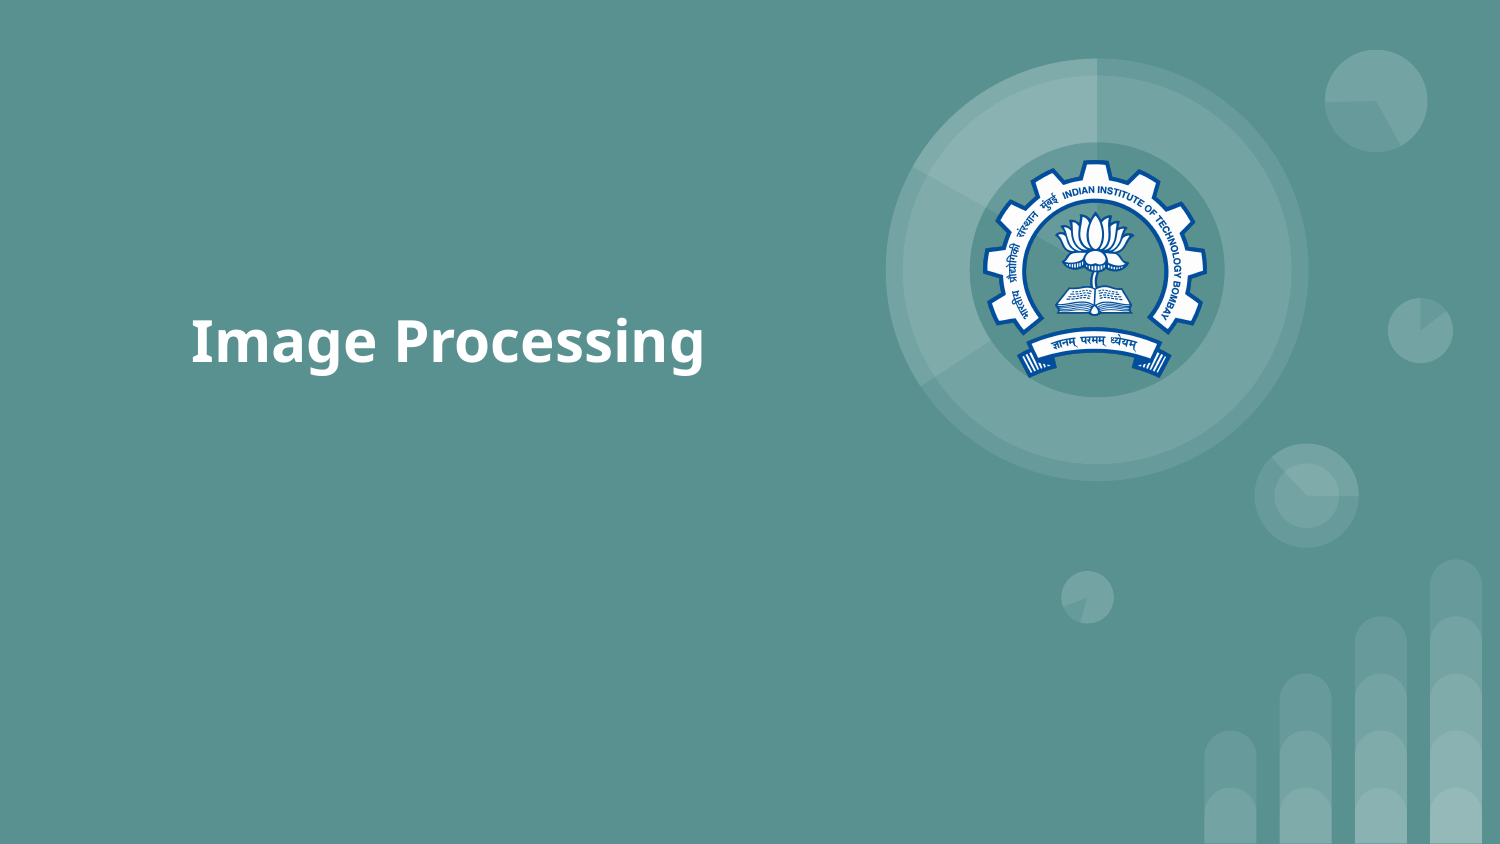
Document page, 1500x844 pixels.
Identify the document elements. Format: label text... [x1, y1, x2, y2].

picture [982, 159, 1207, 378]
title Image Processing [176, 102, 956, 436]
